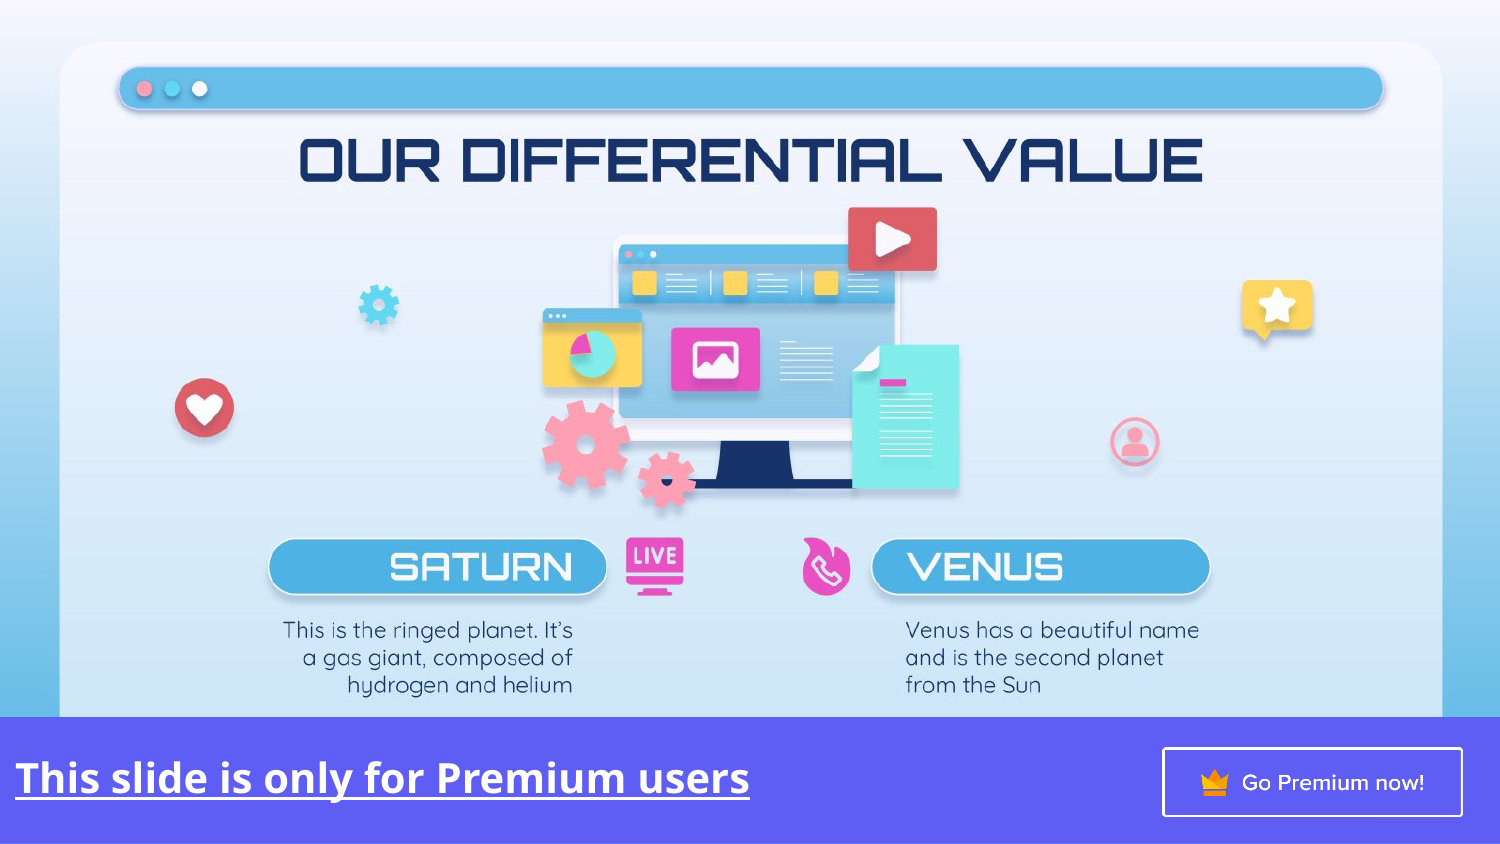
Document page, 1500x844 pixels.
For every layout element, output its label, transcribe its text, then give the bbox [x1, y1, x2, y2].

text_box This slide is only for Premium users [0, 717, 1500, 844]
picture [0, 0, 1500, 717]
picture [1162, 747, 1463, 817]
